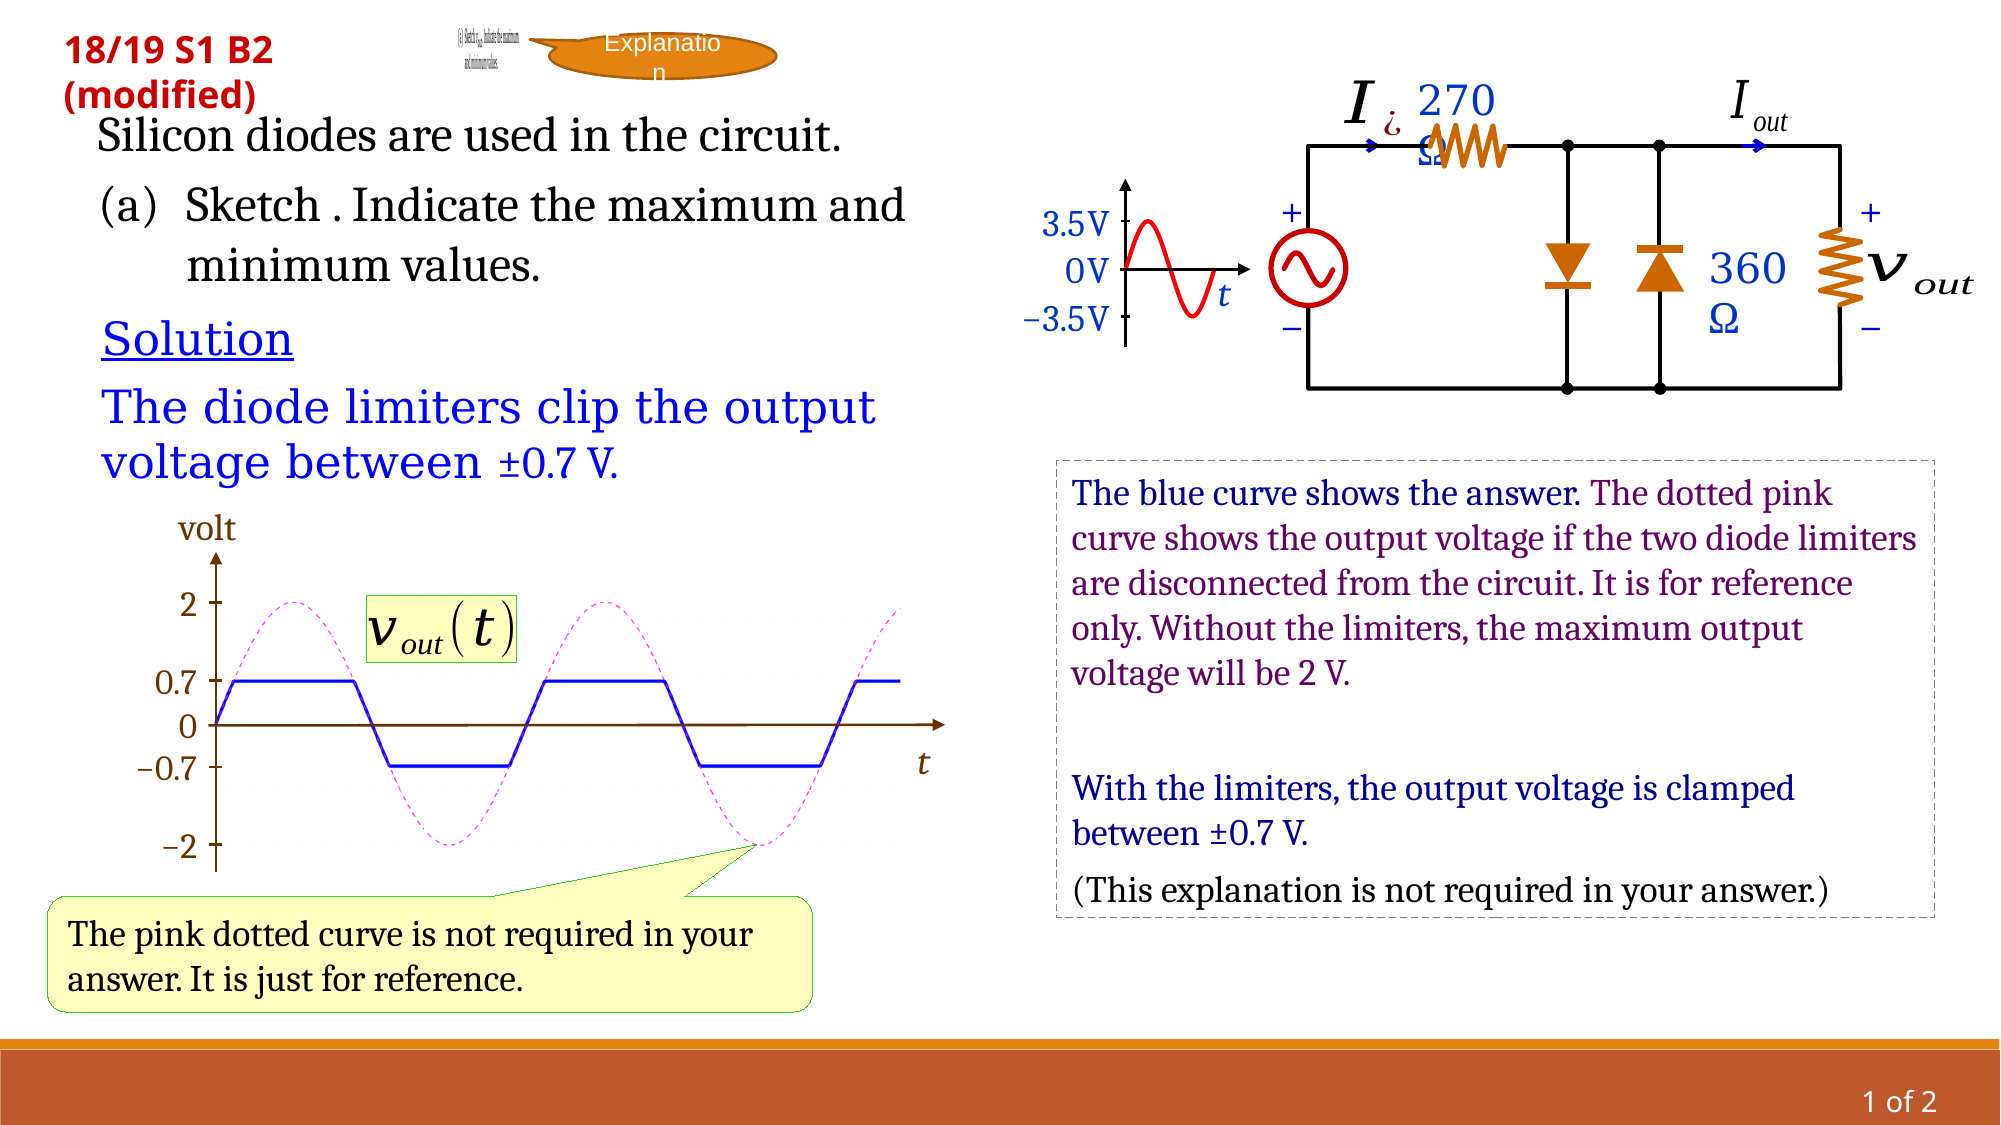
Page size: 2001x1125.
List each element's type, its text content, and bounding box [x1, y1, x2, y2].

text_box Explanation [534, 32, 778, 81]
text_box Solution The diode limiters clip the output voltage between ±0.7 V. [86, 302, 1044, 495]
text_box 1 of 2 [1834, 1058, 1953, 1118]
picture [455, 15, 527, 86]
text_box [998, 65, 1979, 390]
text_box The pink dotted curve is not required in your answer. It is just for reference. [47, 881, 813, 1013]
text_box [90, 494, 946, 874]
text_box 18/19 S1 B2 (modified) [48, 18, 453, 79]
text_box Silicon diodes are used in the circuit. [83, 94, 967, 169]
